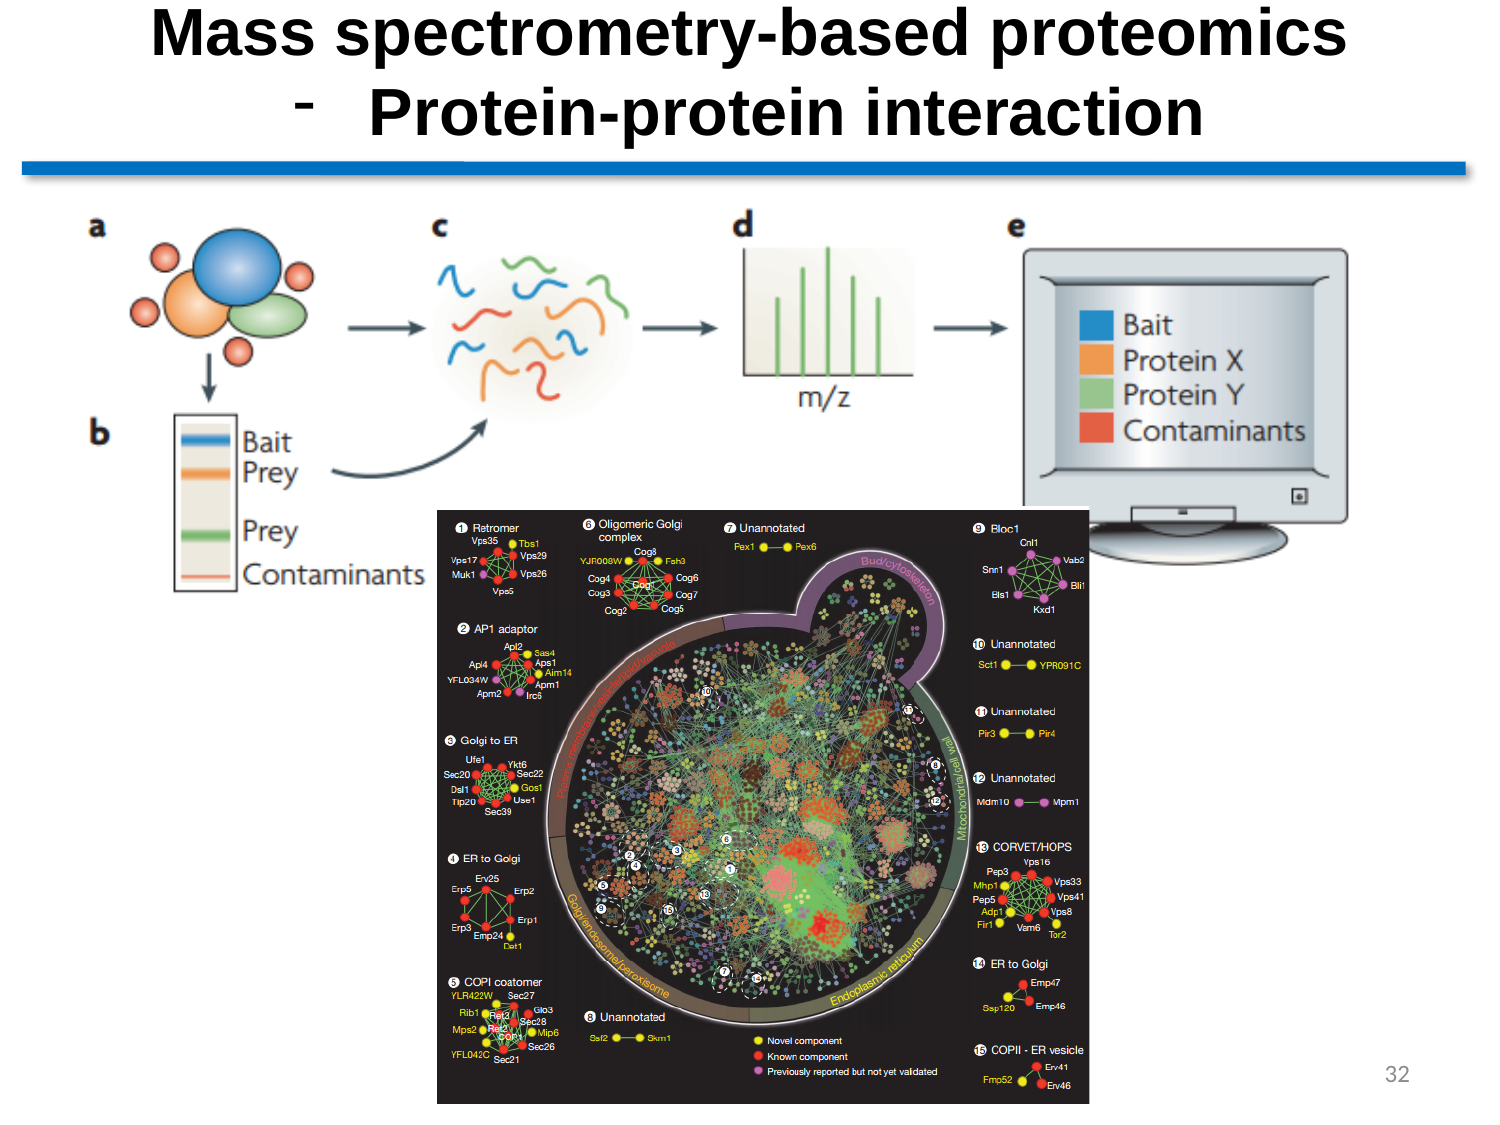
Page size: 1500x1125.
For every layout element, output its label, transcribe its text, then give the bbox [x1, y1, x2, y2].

picture [76, 195, 1354, 1106]
text_box Mass spectrometry-based proteomics Protein-protein interaction [0, 19, 1500, 120]
slide_number 32 [1094, 1042, 1425, 1103]
